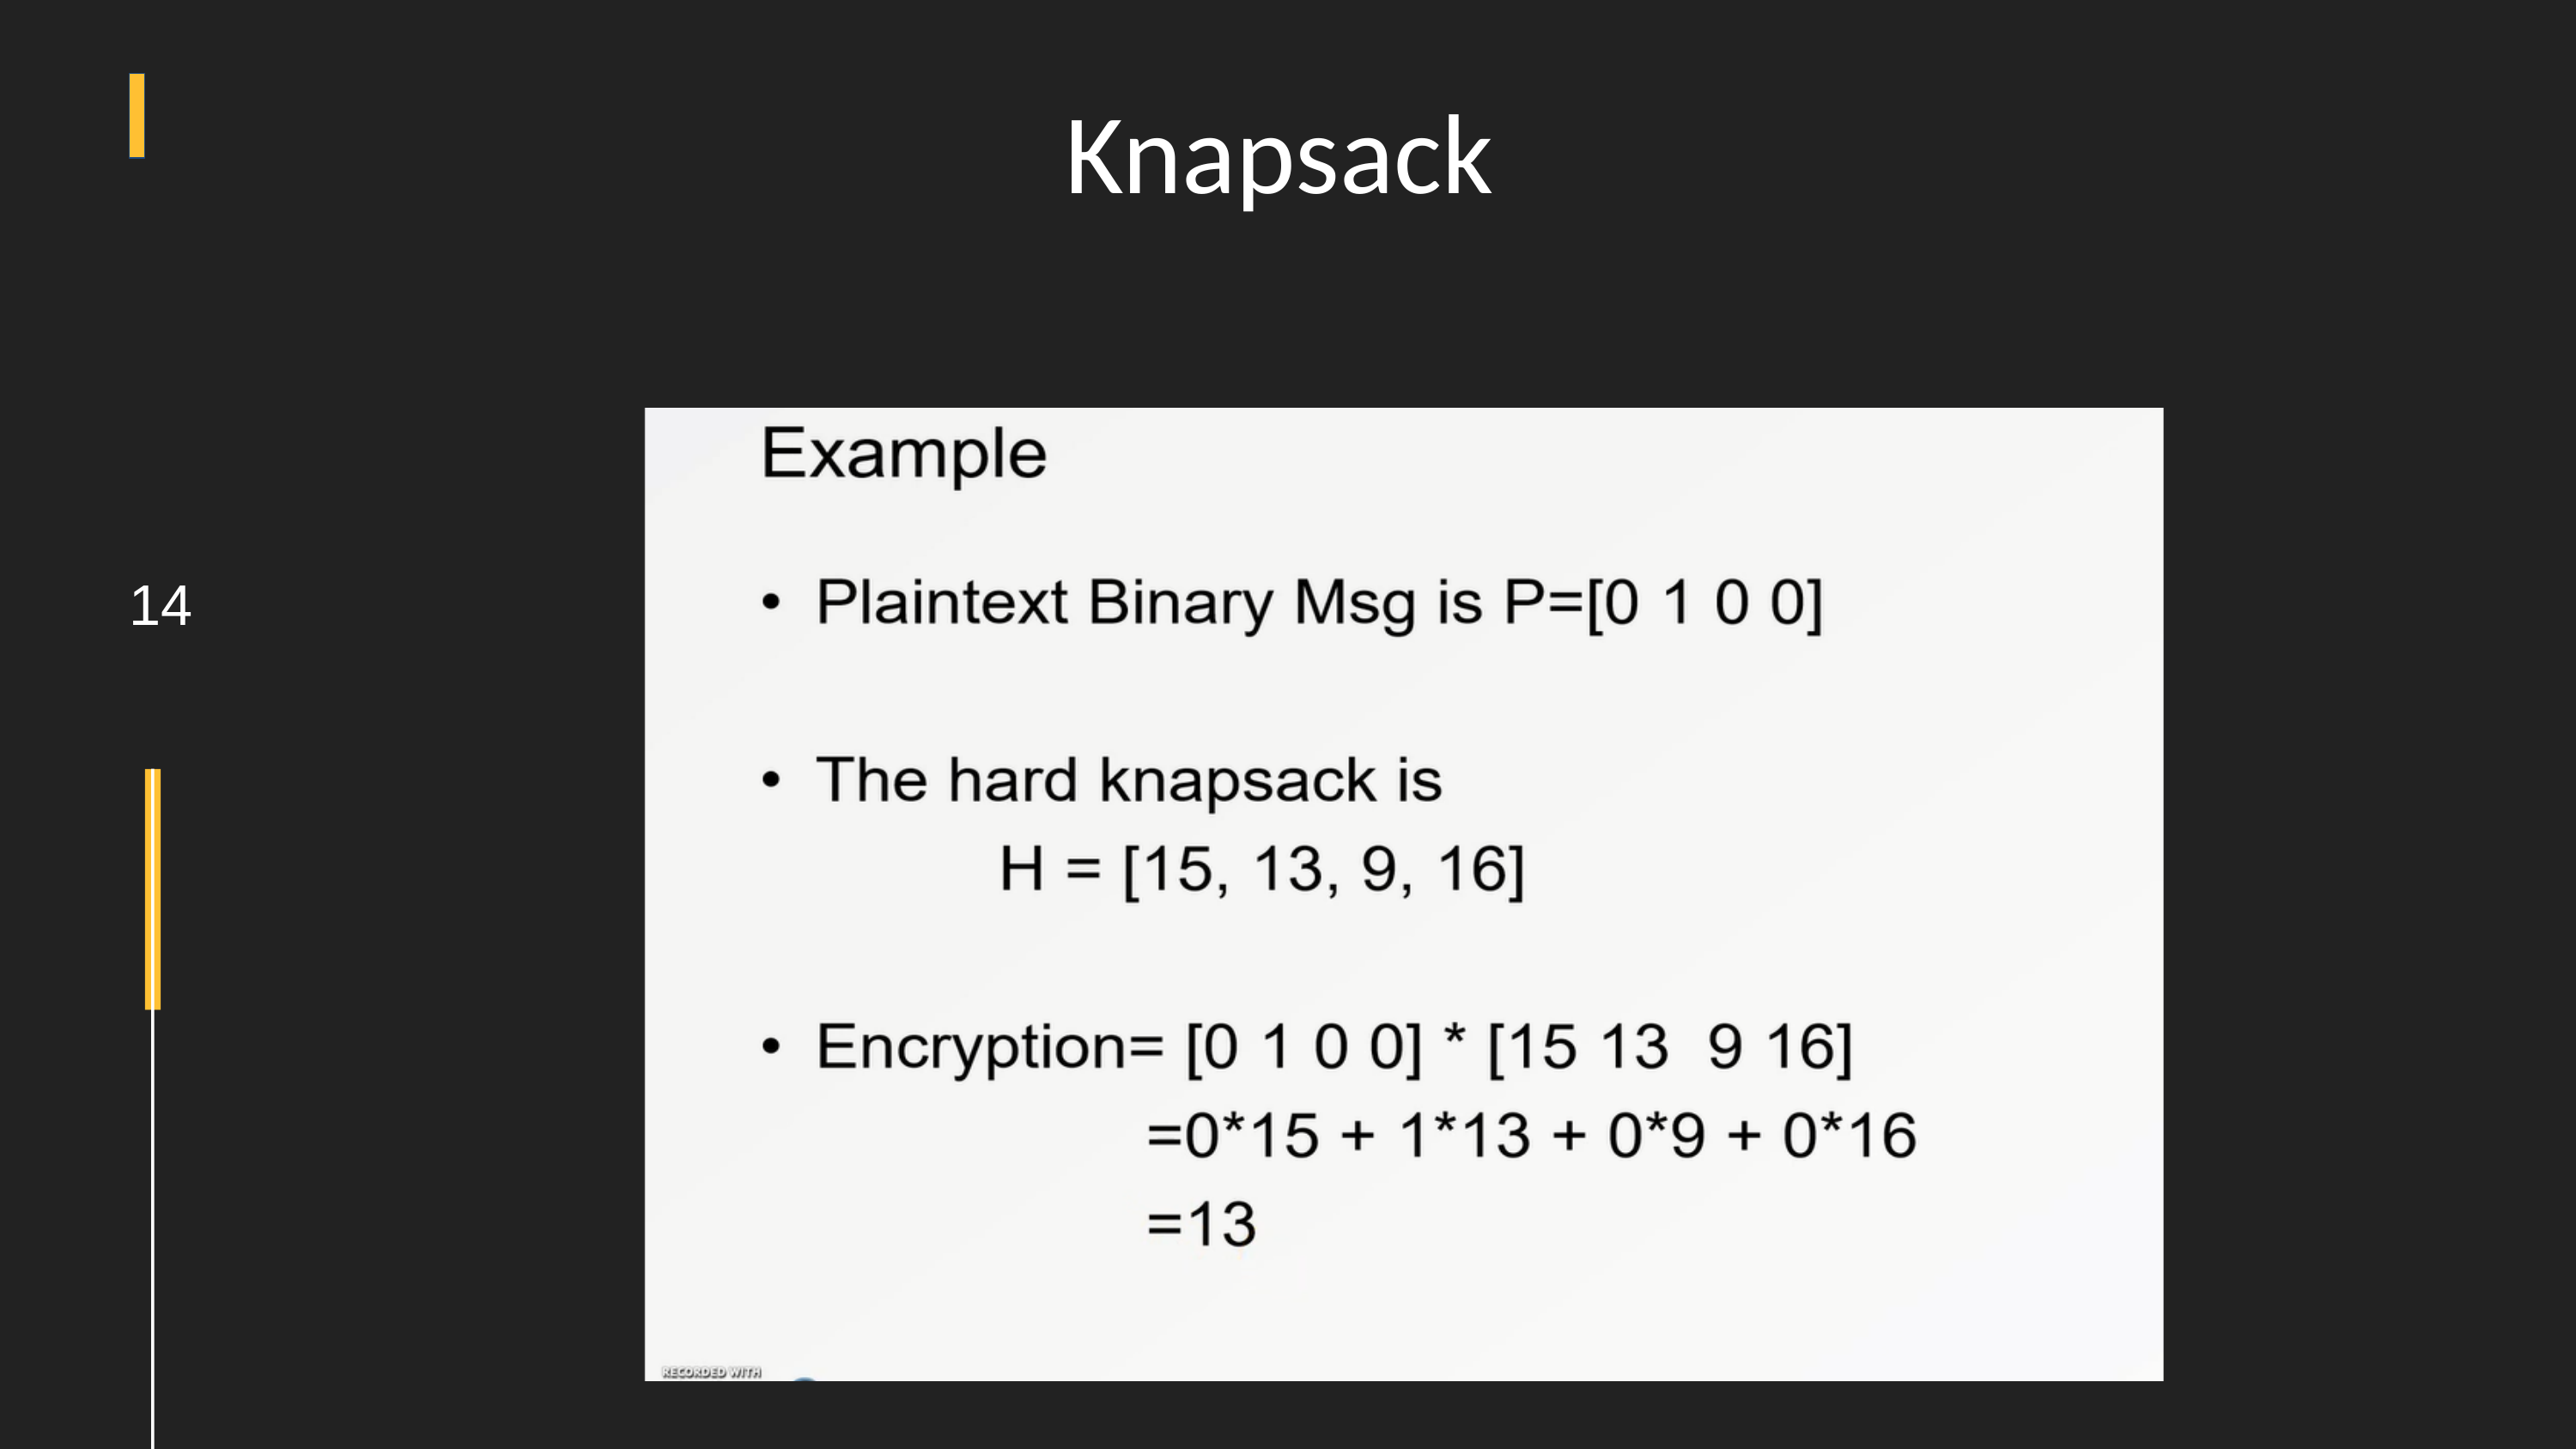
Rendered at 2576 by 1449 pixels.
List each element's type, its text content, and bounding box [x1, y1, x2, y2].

picture [643, 408, 2164, 1381]
text_box [129, 73, 145, 158]
text_box 14 [93, 567, 228, 637]
title Knapsack [228, 73, 2483, 223]
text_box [144, 768, 161, 1449]
